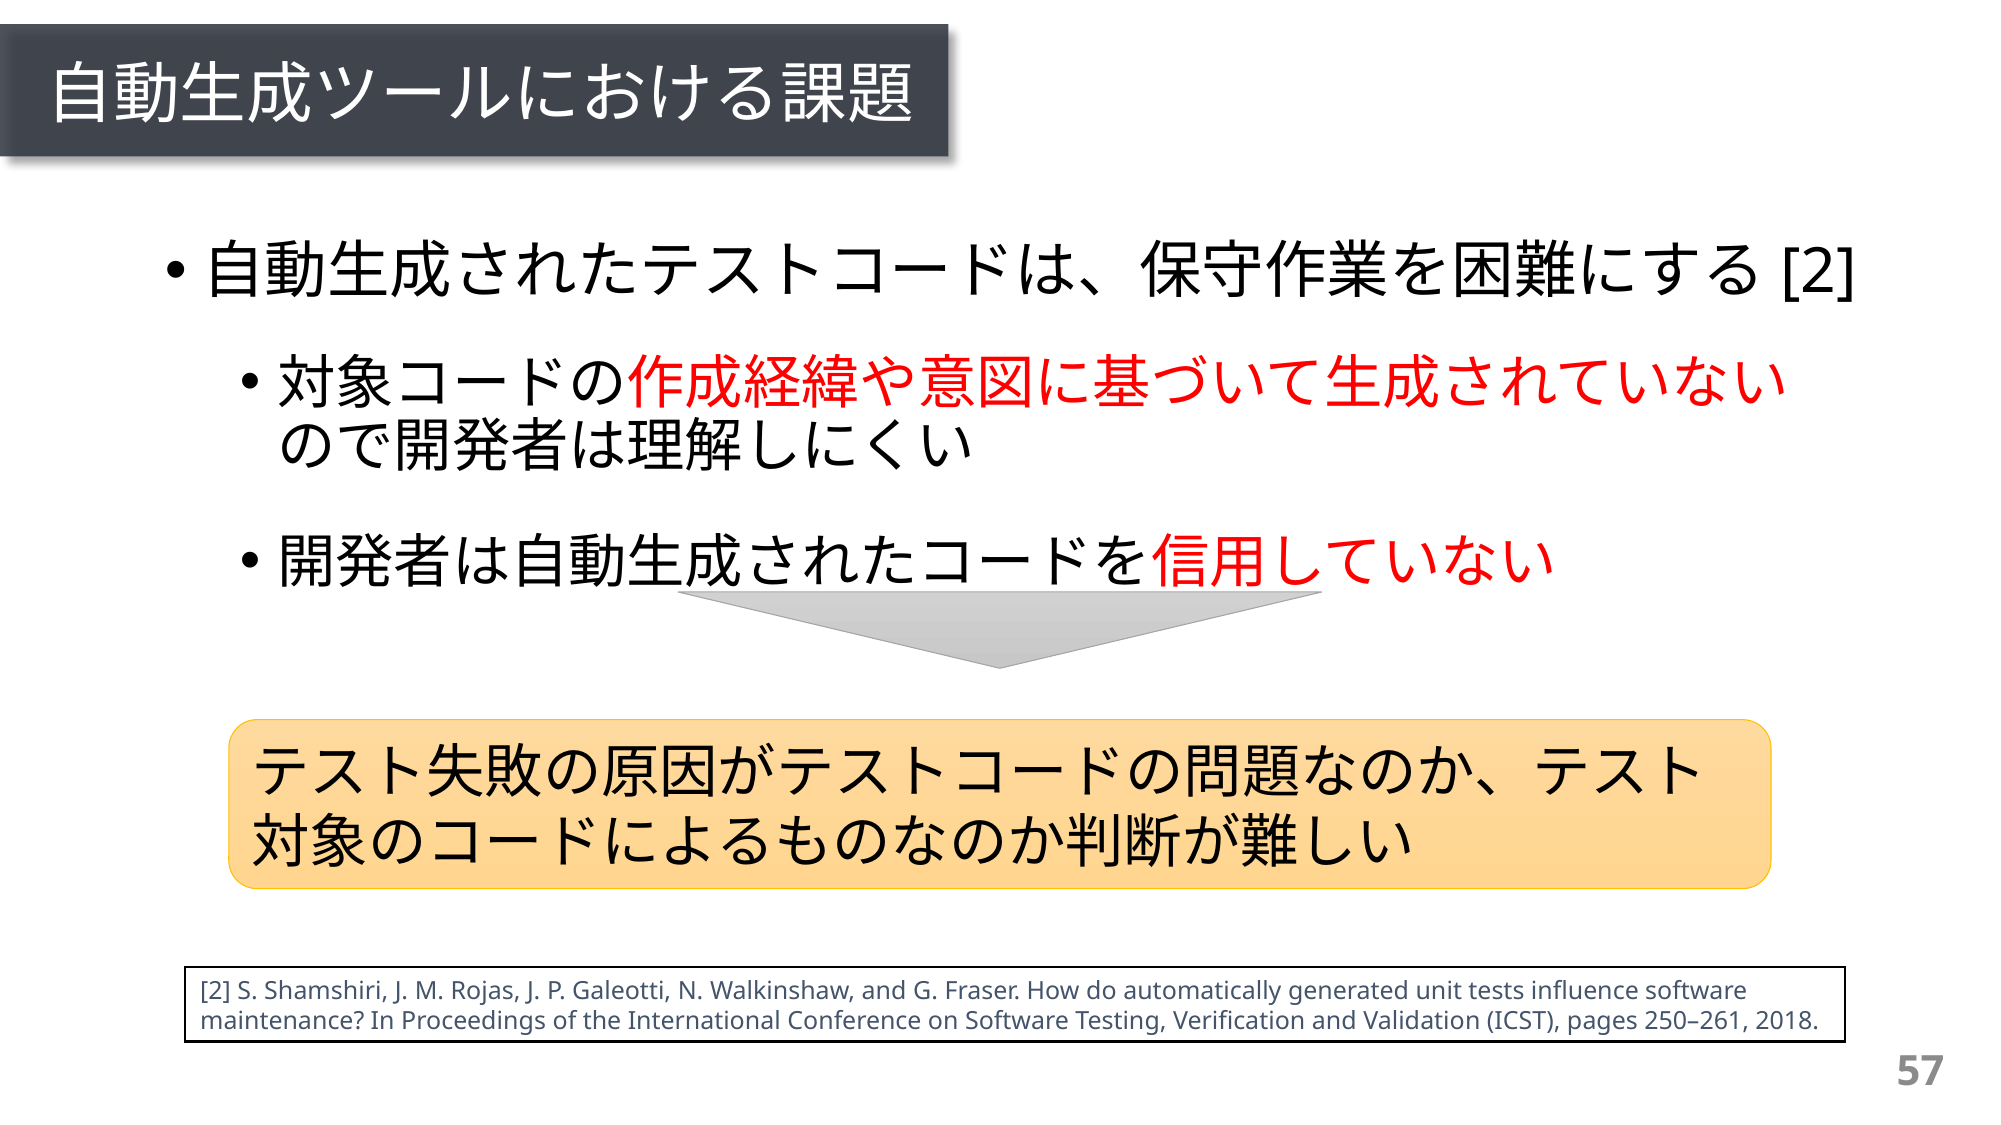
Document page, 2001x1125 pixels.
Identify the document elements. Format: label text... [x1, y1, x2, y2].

list 自動生成されたテストコードは、保守作業を困難にする[2] 対象コードの作成経緯や意図に基づいて生成されていない ので開発者は理解しにくい 開発者は自動生成されたコードを信用していない [149, 231, 1889, 613]
title 自動生成ツールにおける課題 [31, 36, 952, 156]
text_box [677, 591, 1323, 669]
text_box テスト失敗の原因がテストコードの問題なのか、テスト対象のコードによるものなのか判断が難しい [228, 719, 1772, 890]
text_box [2] S. Shamshiri, J. M. Rojas, J. P. Galeotti, N. Walkinshaw, and G. Fraser. How do automatically generated unit tests inﬂuence software maintenance? In Proceedings of the International Conference on Software Testing, Veriﬁcation and Validation (ICST), pages 250–261, 2018. [184, 966, 1846, 1043]
